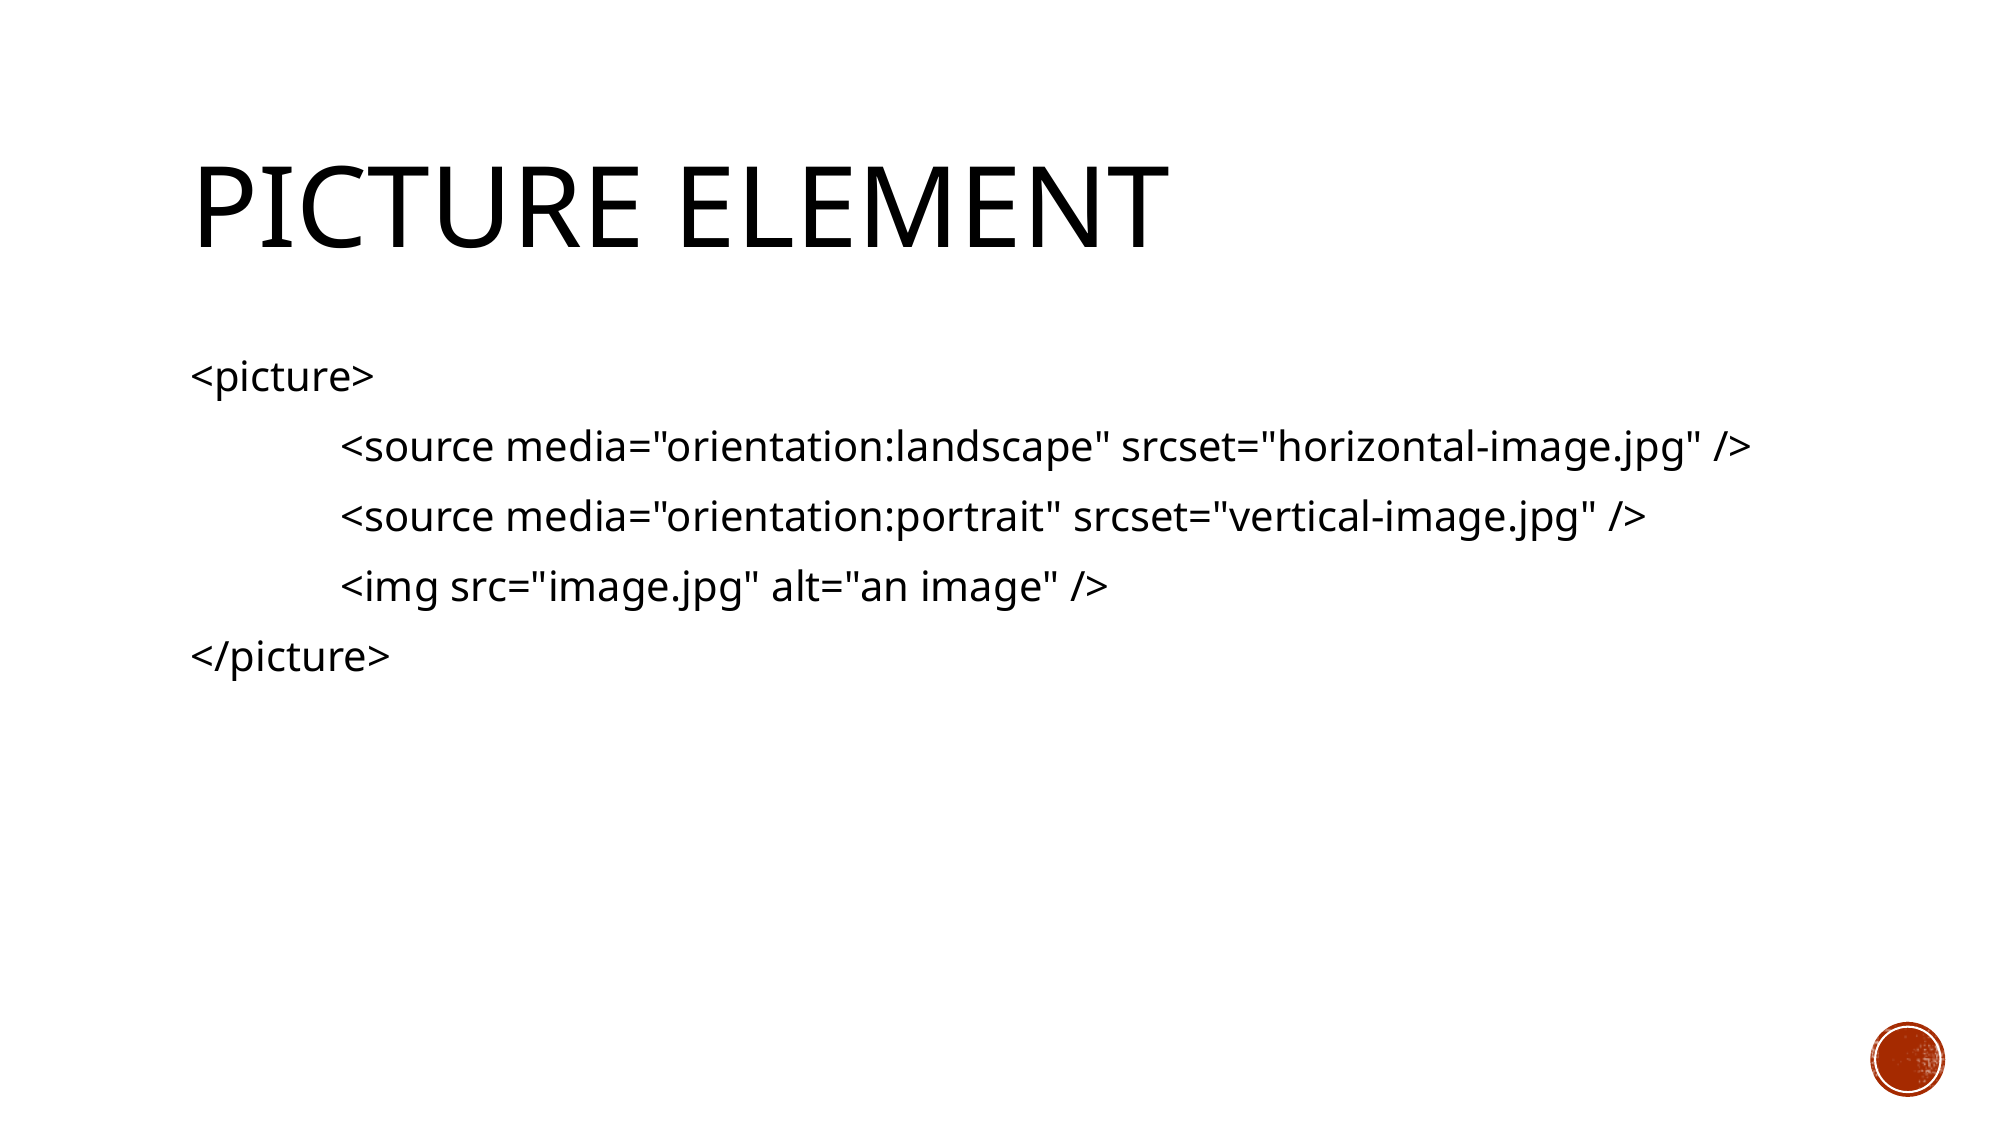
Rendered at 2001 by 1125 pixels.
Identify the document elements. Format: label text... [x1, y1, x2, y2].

title Picture element [175, 79, 1826, 344]
list <picture> <source media="orientation:landscape" srcset="horizontal-image.jpg" /> <source media="orientation:portrait" srcset="vertical-image.jpg" /> <img src="image.jpg" alt="an image" /> </picture> [175, 348, 1826, 1013]
